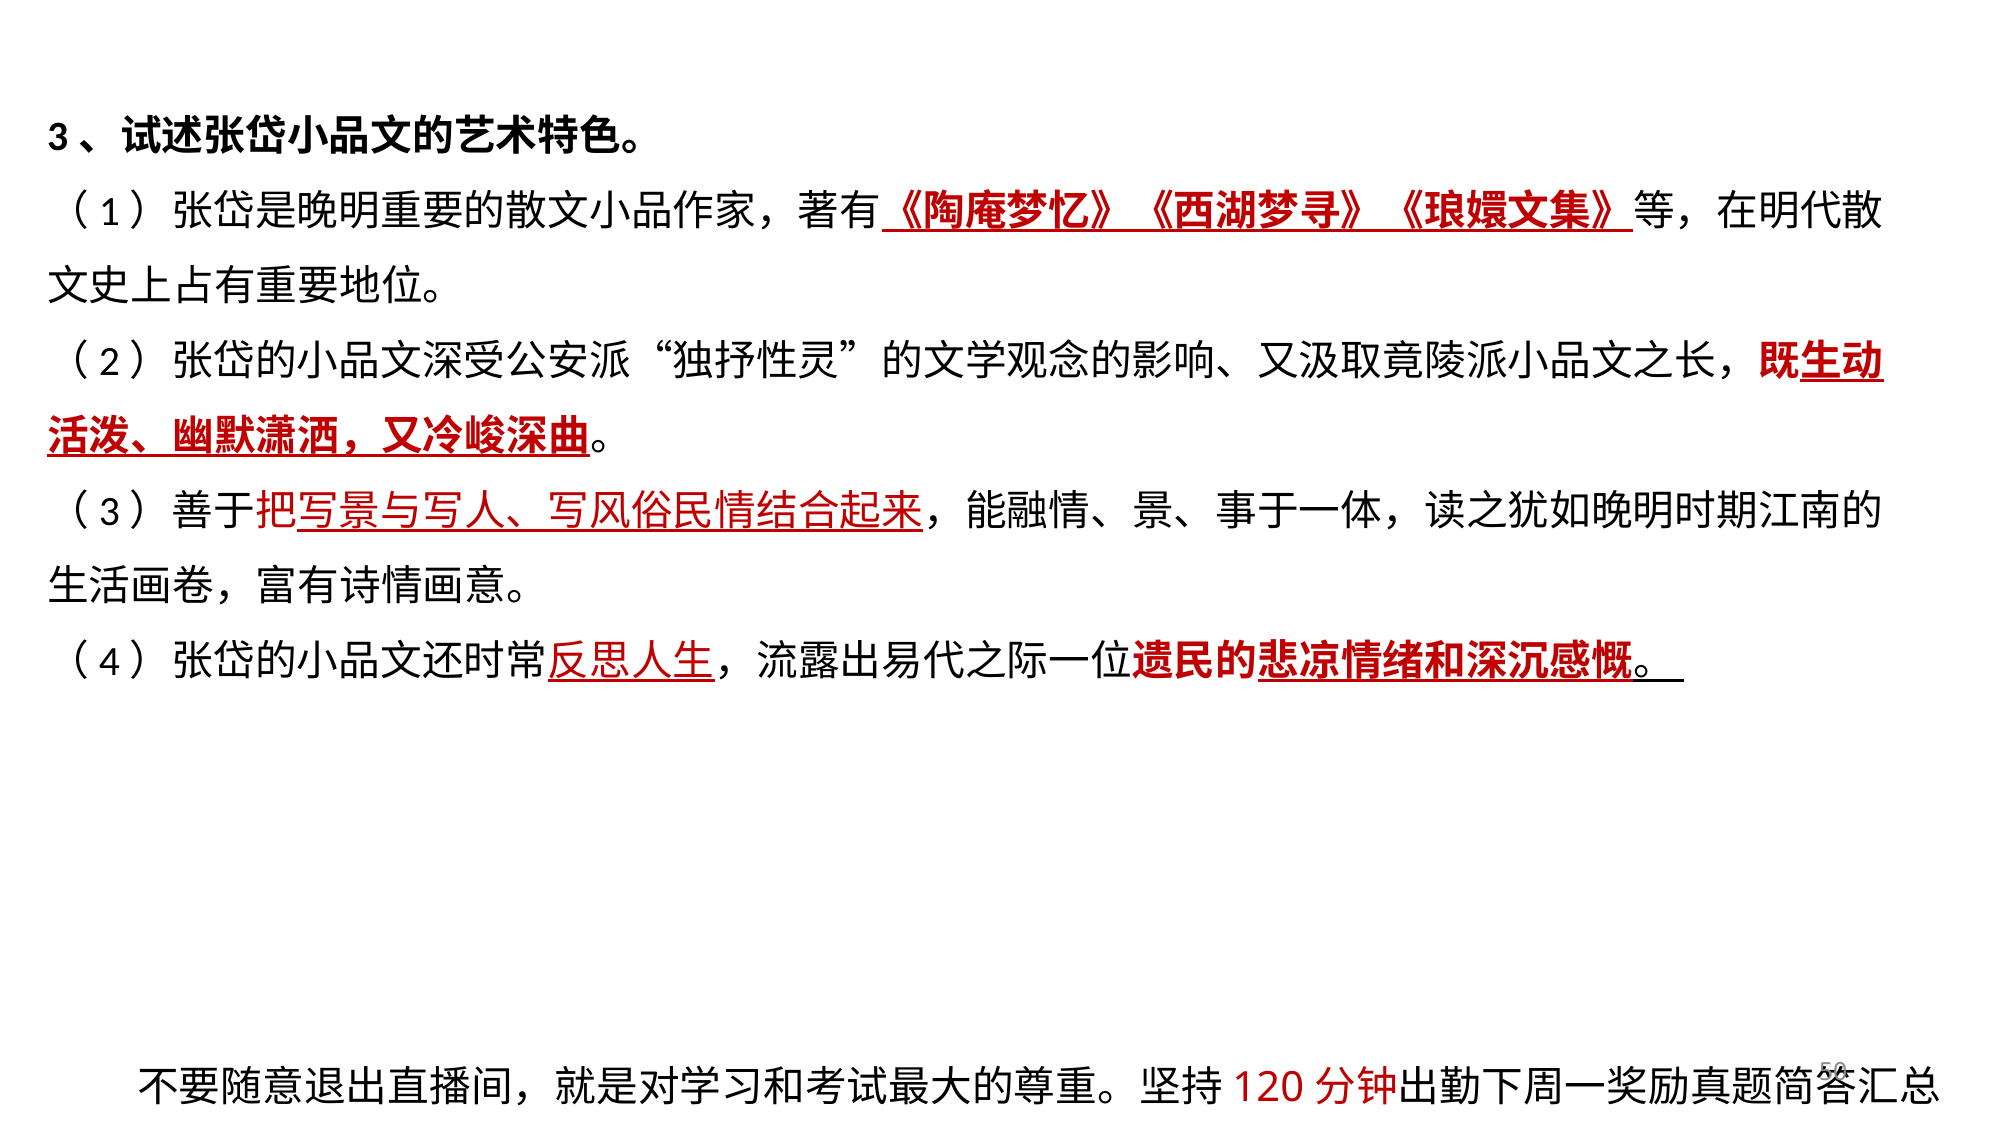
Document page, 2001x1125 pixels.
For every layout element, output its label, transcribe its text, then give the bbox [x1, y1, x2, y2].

slide_number 50 [1412, 1042, 1863, 1103]
text_box 3、试述张岱小品文的艺术特色。 （1）张岱是晚明重要的散文小品作家，著有《陶庵梦忆》《西湖梦寻》《琅嬛文集》等，在明代散文史上占有重要地位。 （2）张岱的小品文深受公安派“独抒性灵”的文学观念的影响、又汲取竟陵派小品文之长，既生动活泼、幽默潇洒，又冷峻深曲。 （3）善于把写景与写人、写风俗民情结合起来，能融情、景、事于一体，读之犹如晚明时期江南的生活画卷，富有诗情画意。 （4）张岱的小品文还时常反思人生，流露出易代之际一位遗民的悲凉情绪和深沉感慨。 [32, 76, 1906, 767]
